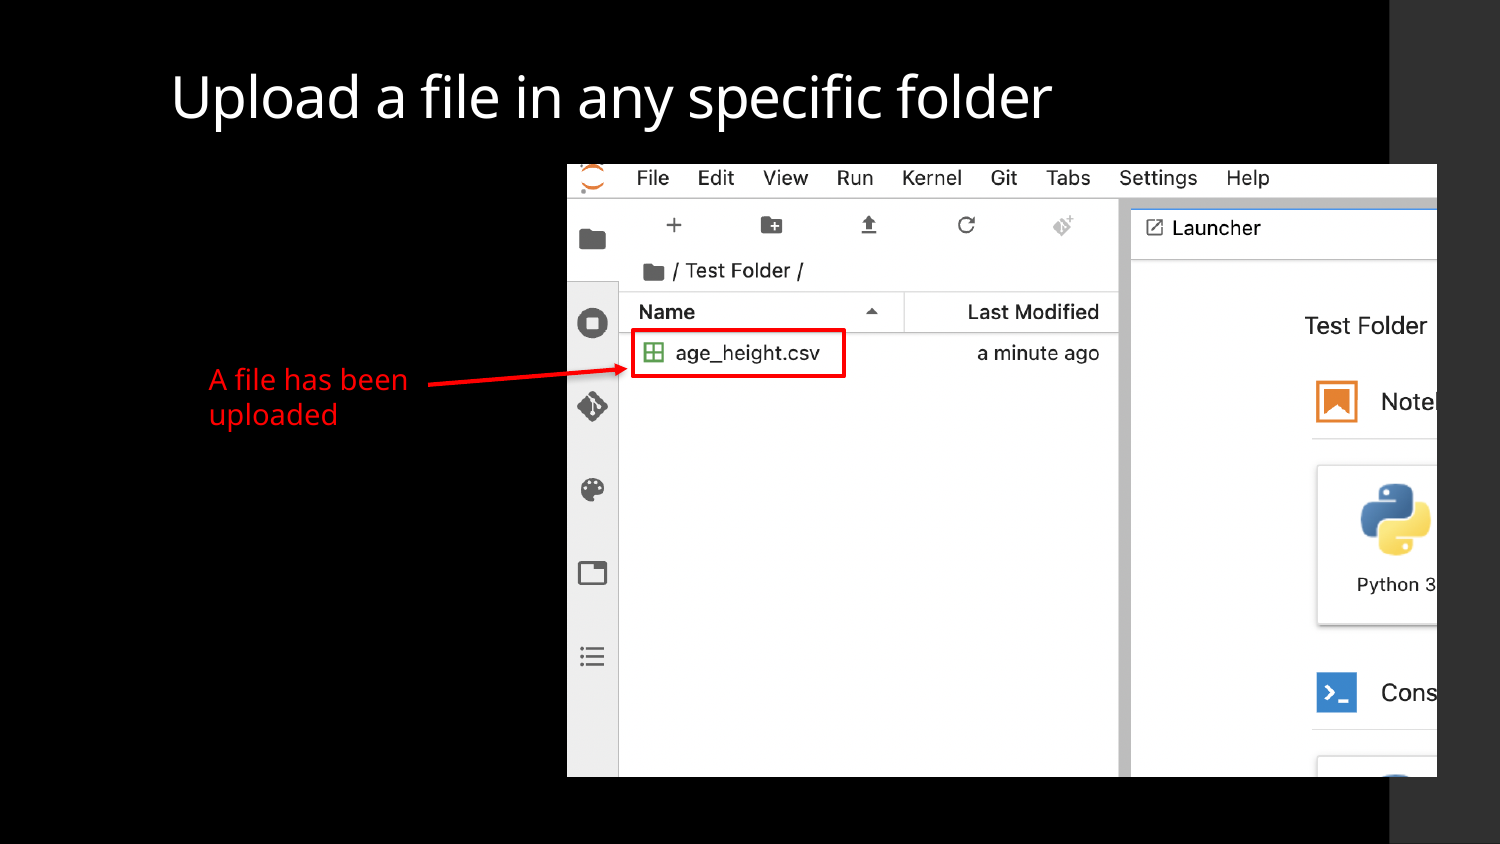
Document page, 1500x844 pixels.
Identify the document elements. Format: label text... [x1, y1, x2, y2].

text_box Upload a file in any specific folder [155, 44, 1195, 139]
picture [567, 164, 1437, 777]
text_box A file has been uploaded [193, 353, 528, 439]
